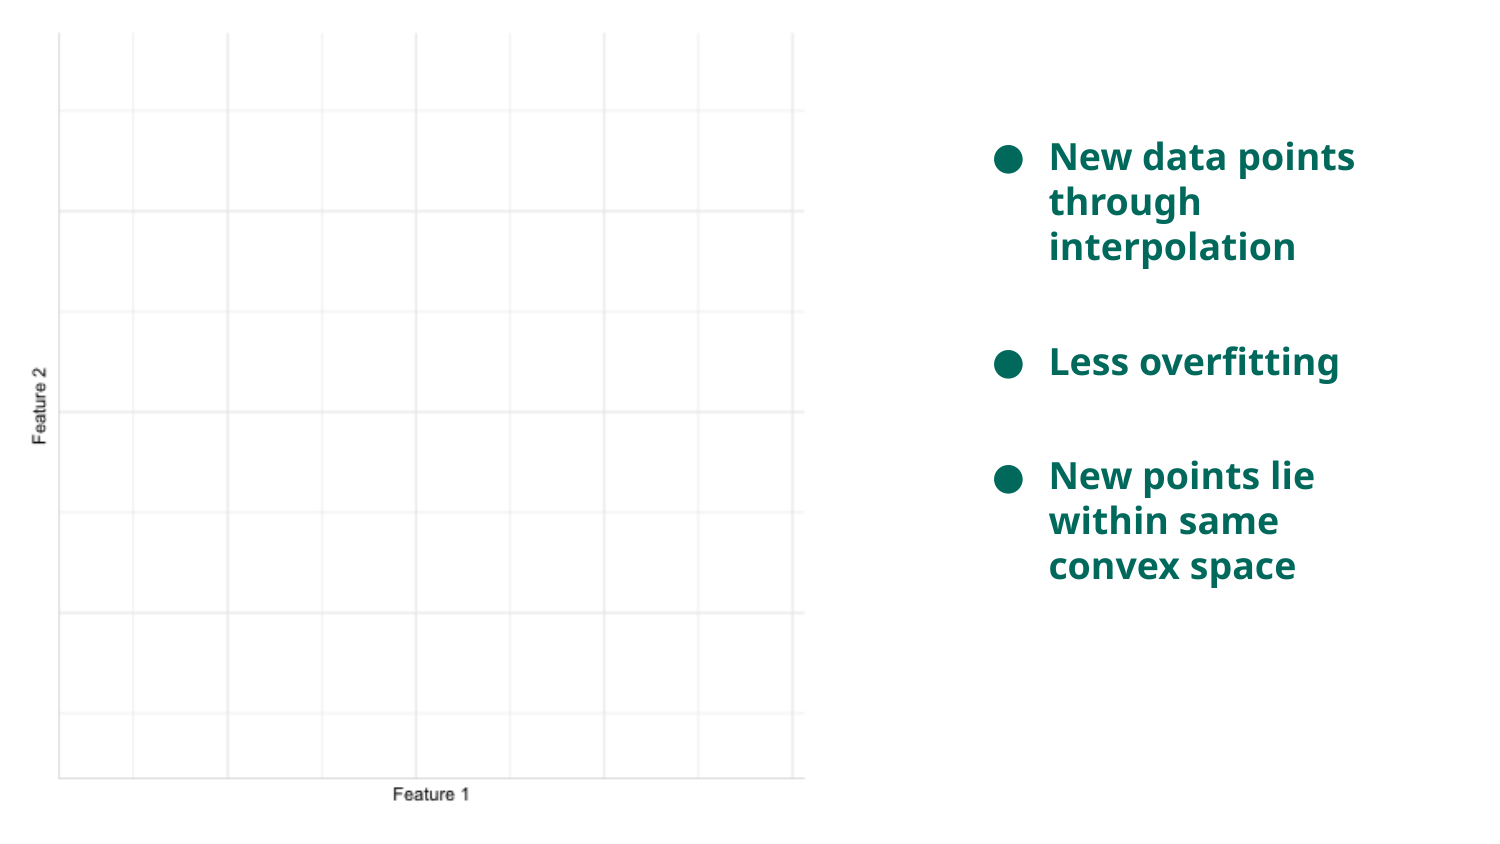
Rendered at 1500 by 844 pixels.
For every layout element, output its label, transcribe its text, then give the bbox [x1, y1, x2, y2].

picture [24, 24, 814, 814]
list New data points through interpolation Less overfitting New points lie within same convex space [958, 117, 1427, 740]
